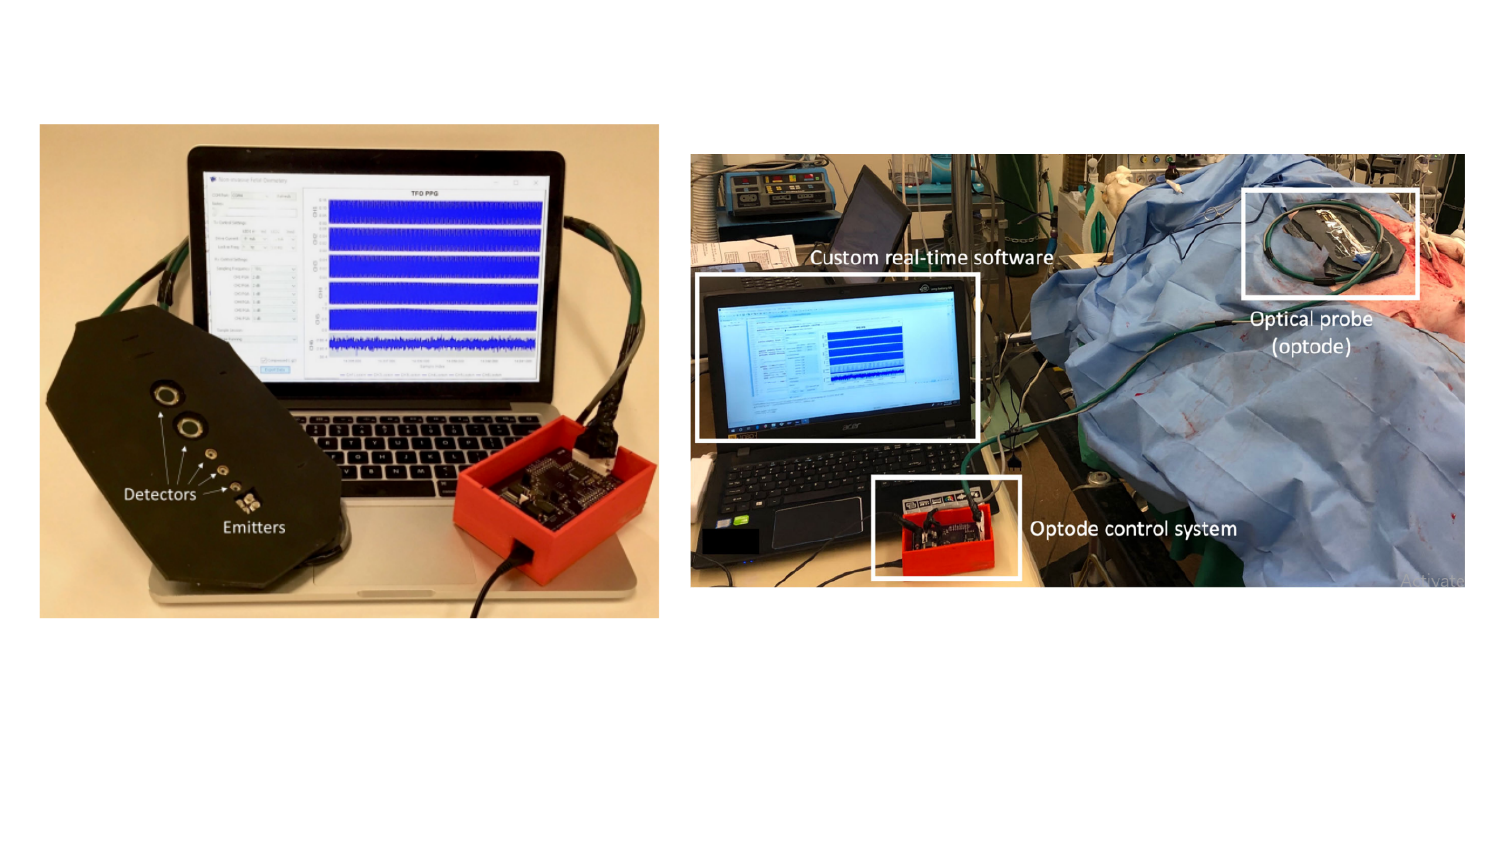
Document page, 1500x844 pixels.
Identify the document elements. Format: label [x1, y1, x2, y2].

picture [0, 108, 1469, 637]
